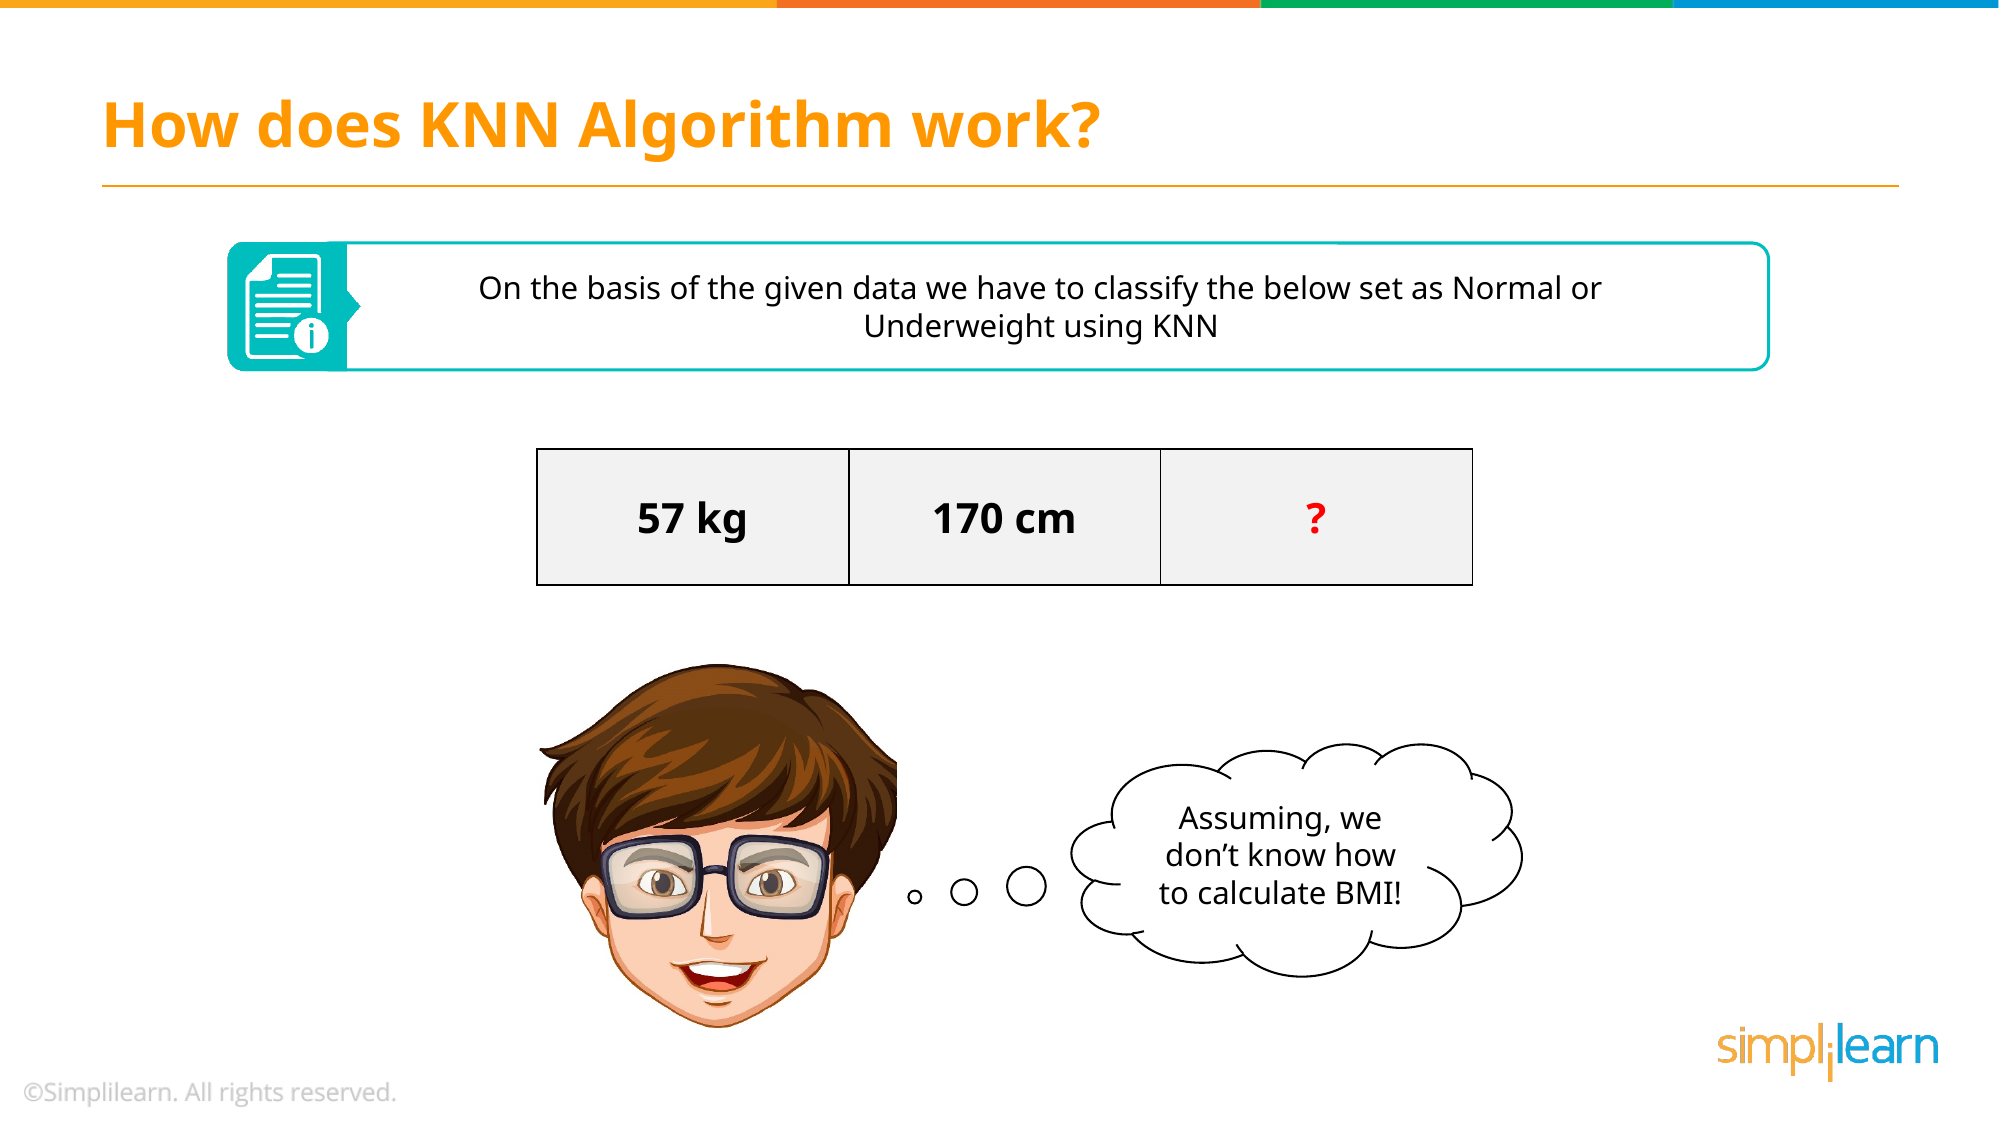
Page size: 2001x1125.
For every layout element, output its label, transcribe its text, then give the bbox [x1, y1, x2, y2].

text_box Assuming, we don’t know how to calculate BMI! [1006, 865, 1047, 907]
picture [1710, 1014, 1946, 1089]
picture [0, 0, 1673, 8]
text_box Assuming, we don’t know how to calculate BMI! [1070, 743, 1524, 978]
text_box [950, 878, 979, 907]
picture [537, 662, 897, 1039]
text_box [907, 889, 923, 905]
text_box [224, 237, 1769, 375]
table_header 57 kg [538, 450, 848, 584]
picture [0, 1066, 413, 1125]
title How does KNN Algorithm work? [101, 93, 1900, 165]
table_header ? [1161, 450, 1472, 584]
table_header 170 cm [850, 450, 1160, 584]
